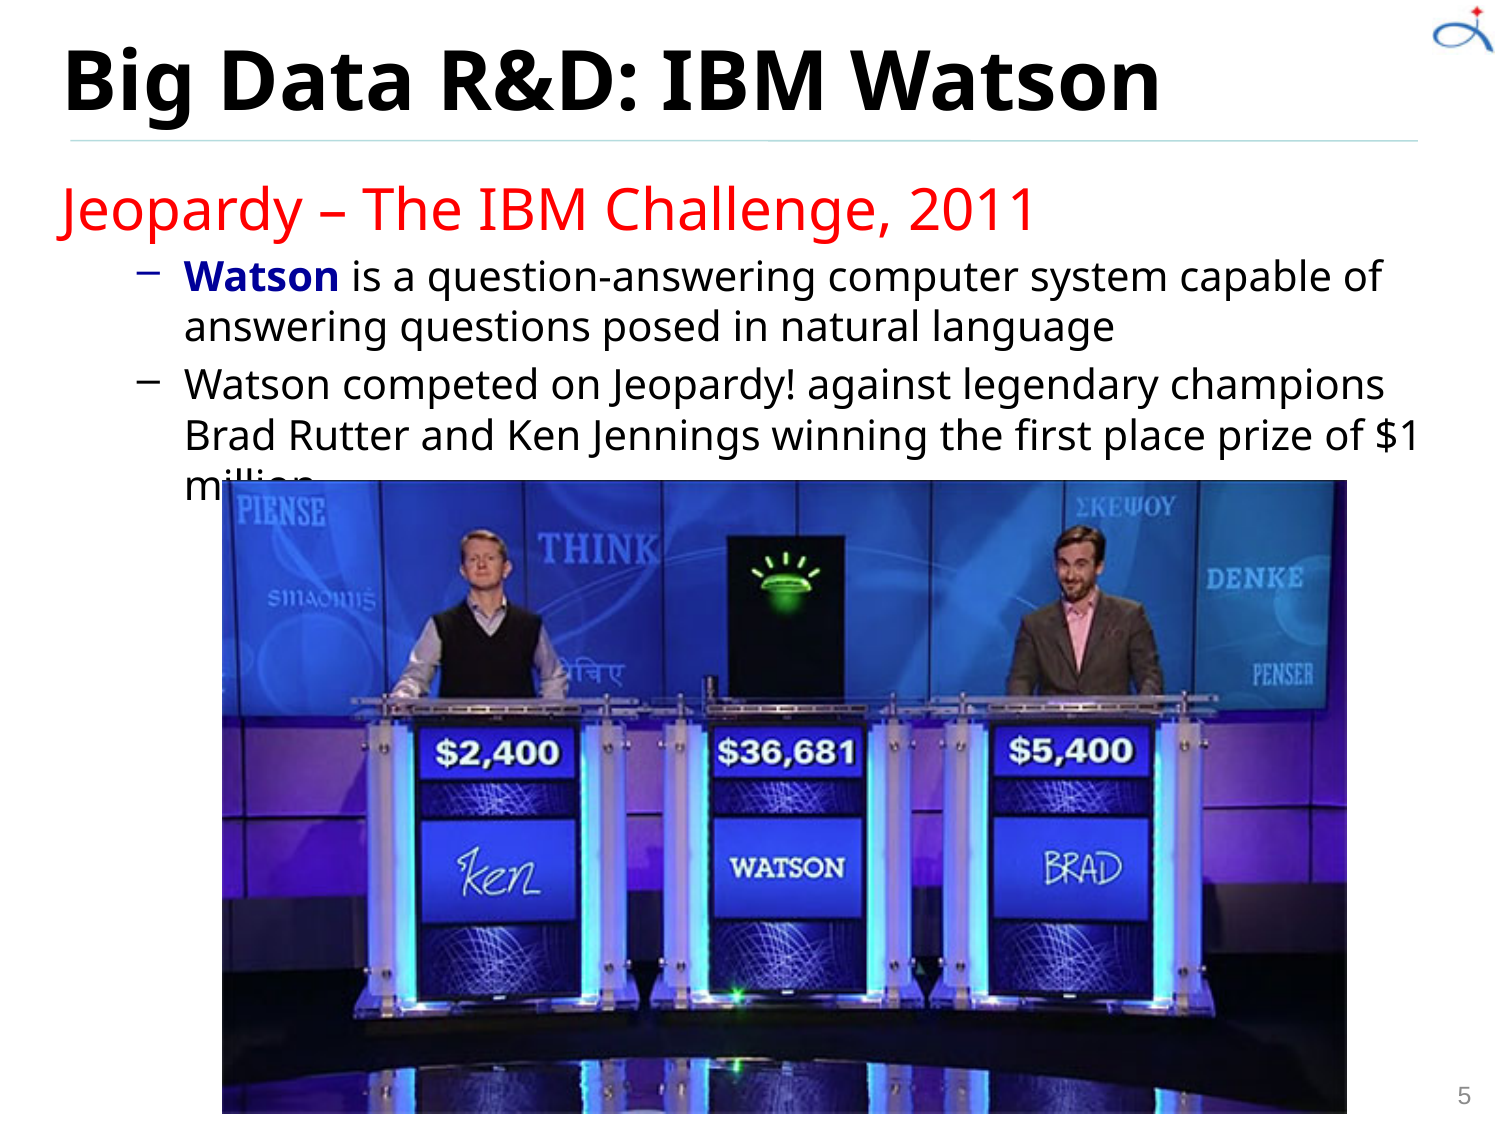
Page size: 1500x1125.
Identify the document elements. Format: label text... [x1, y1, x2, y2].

picture [1432, 5, 1495, 55]
picture [222, 480, 1347, 1114]
list Jeopardy – The IBM Challenge, 2011 Watson is a question-answering computer system capable of answering questions posed in natural language Watson competed on Jeopardy! against legendary champions Brad Rutter and Ken Jennings winning the first place prize of $1 million. [46, 163, 1442, 1055]
slide_number 5 [1136, 1065, 1487, 1125]
title Big Data R&D: IBM Watson [46, 11, 1419, 143]
